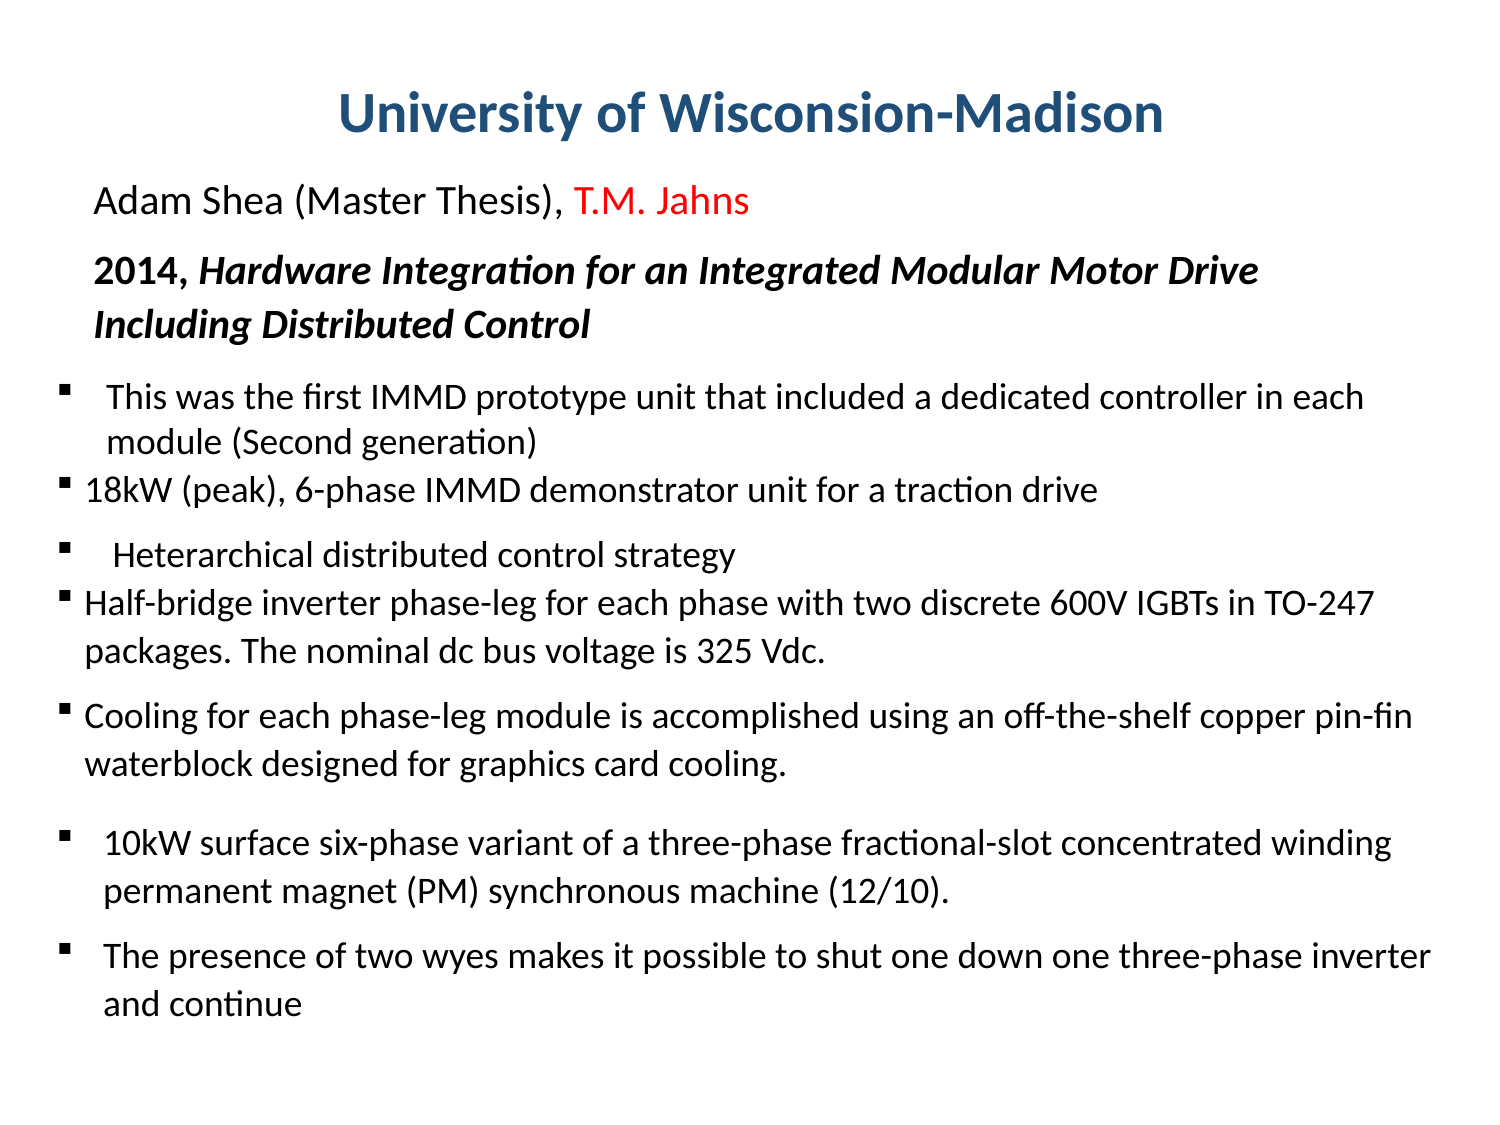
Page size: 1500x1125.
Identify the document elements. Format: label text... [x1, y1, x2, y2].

text_box 10kW surface six-phase variant of a three-phase fractional-slot concentrated winding permanent magnet (PM) synchronous machine (12/10). The presence of two wyes makes it possible to shut one down one three-phase inverter and continue [41, 807, 1500, 1032]
text_box University of Wisconsion-Madison [78, 66, 1425, 151]
text_box Adam Shea (Master Thesis), T.M. Jahns 2014, Hardware Integration for an Integrated Modular Motor Drive Including Distributed Control [78, 162, 1425, 355]
text_box This was the first IMMD prototype unit that included a dedicated controller in each module (Second generation) 18kW (peak), 6-phase IMMD demonstrator unit for a traction drive Heterarchical distributed control strategy Half-bridge inverter phase-leg for each phase with two discrete 600V IGBTs in TO-247 packages. The nominal dc bus voltage is 325 Vdc. Cooling for each phase-leg module is accomplished using an off-the-shelf copper pin-fin waterblock designed for graphics card cooling. [41, 364, 1462, 792]
